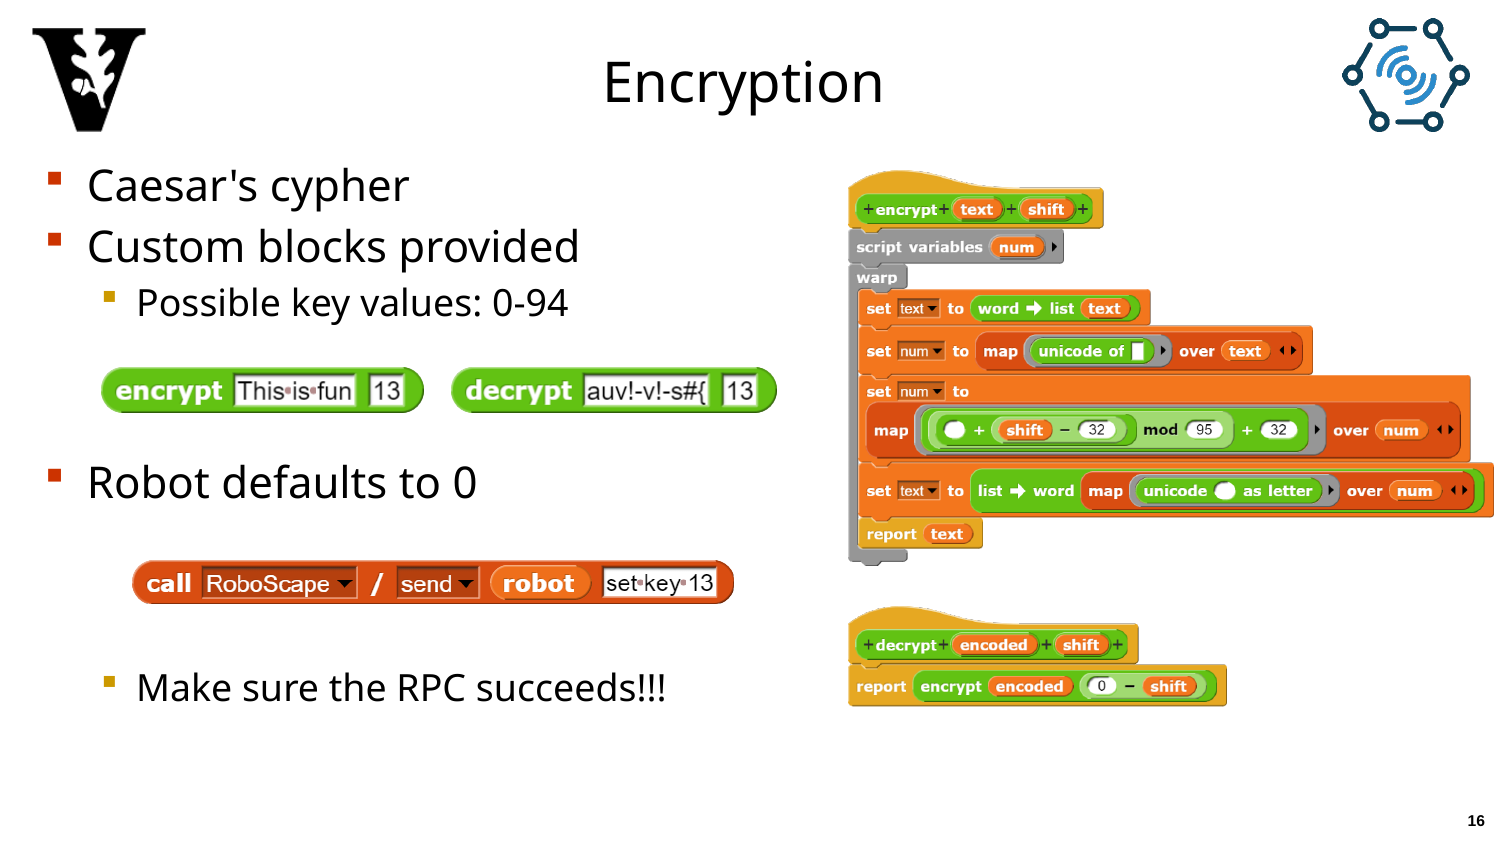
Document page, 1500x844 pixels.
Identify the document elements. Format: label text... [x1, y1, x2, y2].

picture [1342, 18, 1470, 132]
picture [101, 367, 424, 413]
picture [32, 28, 146, 132]
slide_number 16 [1374, 796, 1500, 844]
list Caesar's cypher Custom blocks provided Possible key values: 0-94 Robot defaults to 0 Make sure the RPC succeeds!!! [29, 150, 1380, 743]
picture [848, 605, 1227, 711]
title Encryption [237, 28, 1250, 132]
picture [451, 367, 778, 413]
picture [132, 559, 734, 604]
picture [848, 170, 1494, 566]
